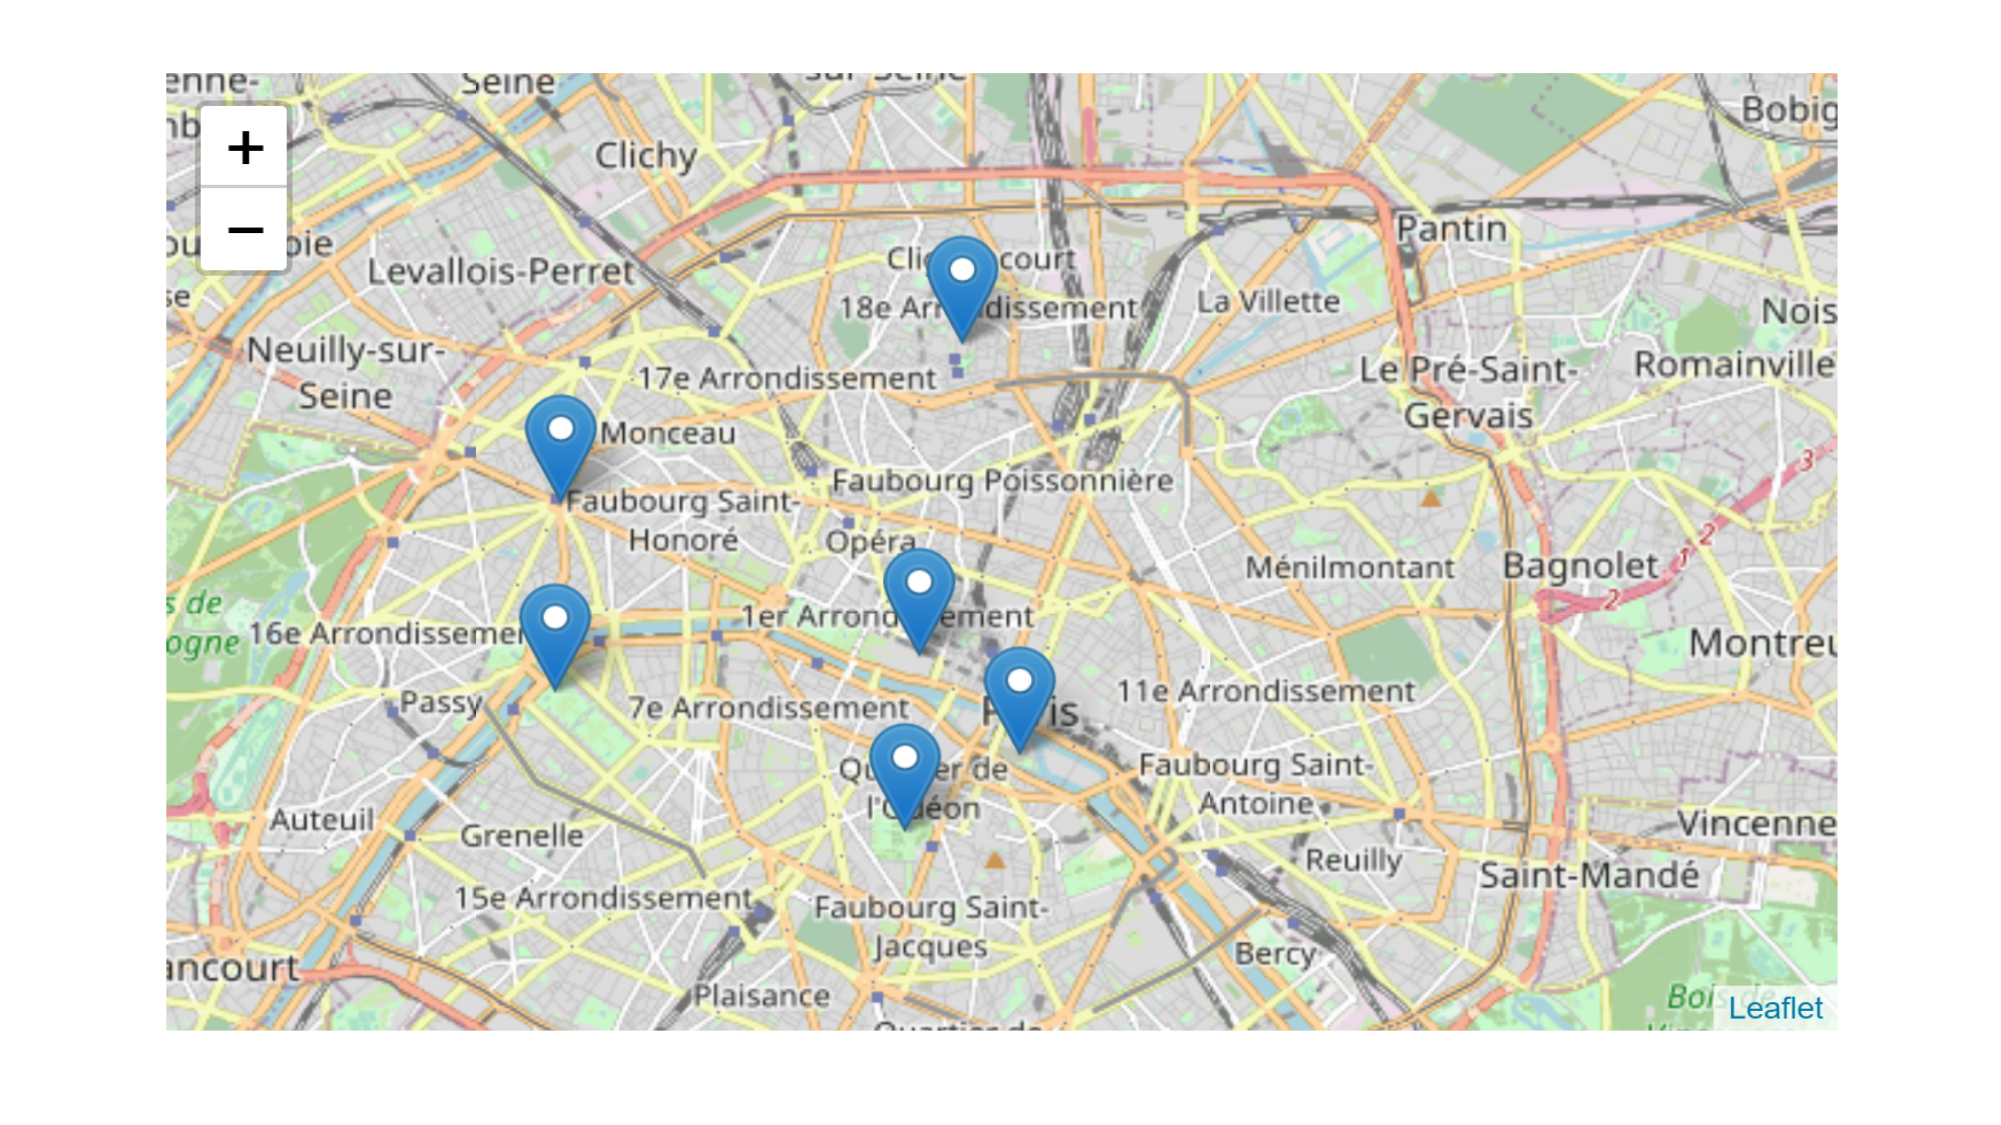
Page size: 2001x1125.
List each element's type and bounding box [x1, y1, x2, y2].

list [140, 60, 1848, 1046]
